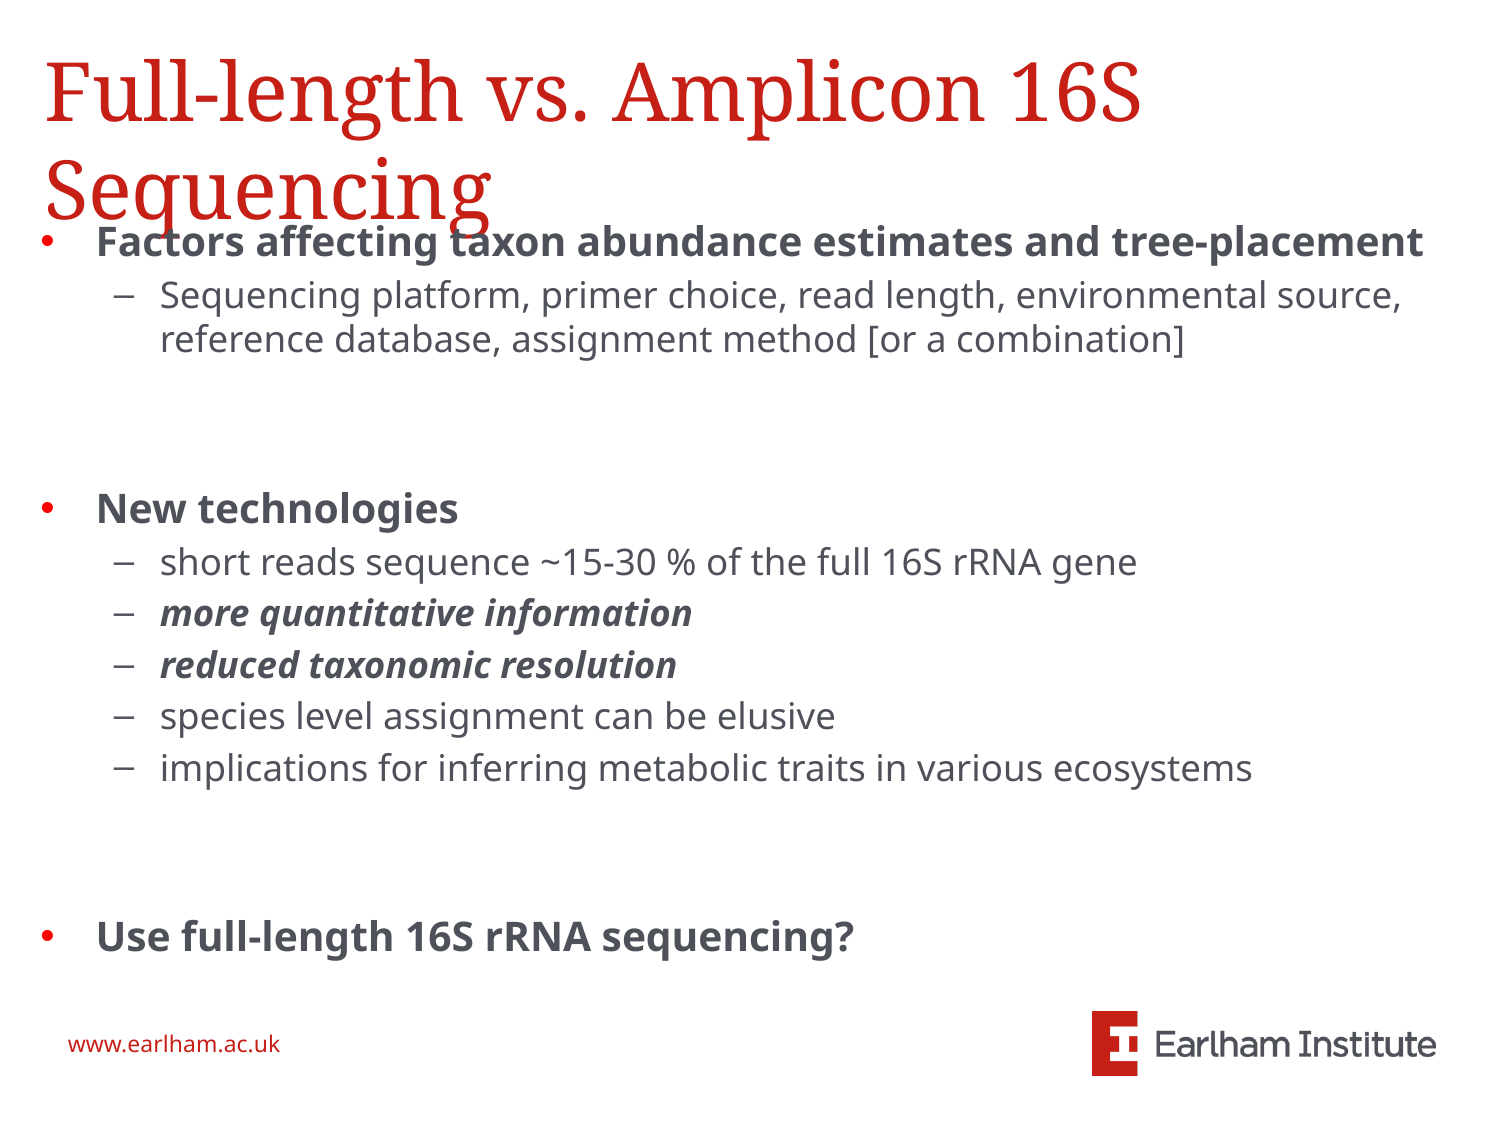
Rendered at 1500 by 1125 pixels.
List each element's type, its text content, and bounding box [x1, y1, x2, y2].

title Full-length vs. Amplicon 16S Sequencing [29, 32, 1447, 244]
picture [1092, 1012, 1436, 1076]
list Factors affecting taxon abundance estimates and tree-placement Sequencing platform, primer choice, read length, environmental source, reference database, assignment method [or a combination] New technologies short reads sequence ~15-30 % of the full 16S rRNA gene more quantitative information reduced taxonomic resolution species level assignment can be elusive implications for inferring metabolic traits in various ecosystems Use full-length 16S rRNA sequencing? [25, 208, 1444, 1012]
